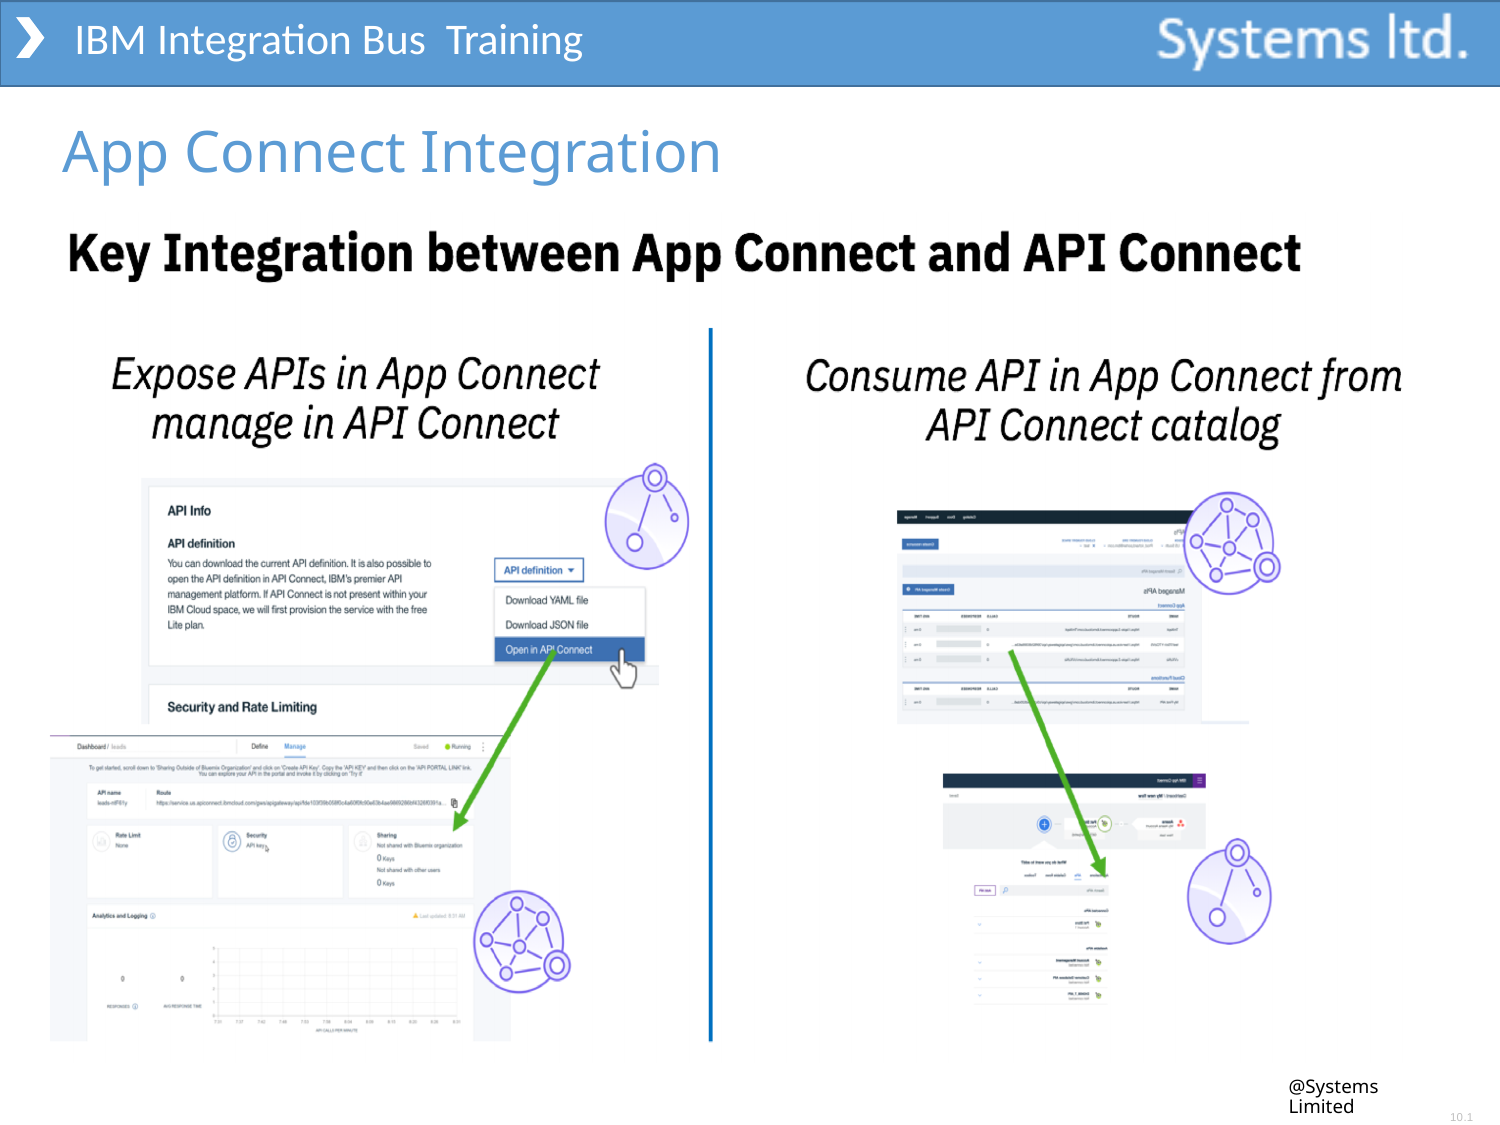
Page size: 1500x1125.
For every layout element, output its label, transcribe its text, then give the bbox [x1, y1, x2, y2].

slide_number @Systems Limited [1286, 1076, 1439, 1125]
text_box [0, 0, 1500, 87]
footer 10.1 [1448, 1108, 1476, 1125]
text_box App Connect Integration [60, 112, 950, 184]
picture [40, 212, 1434, 1063]
